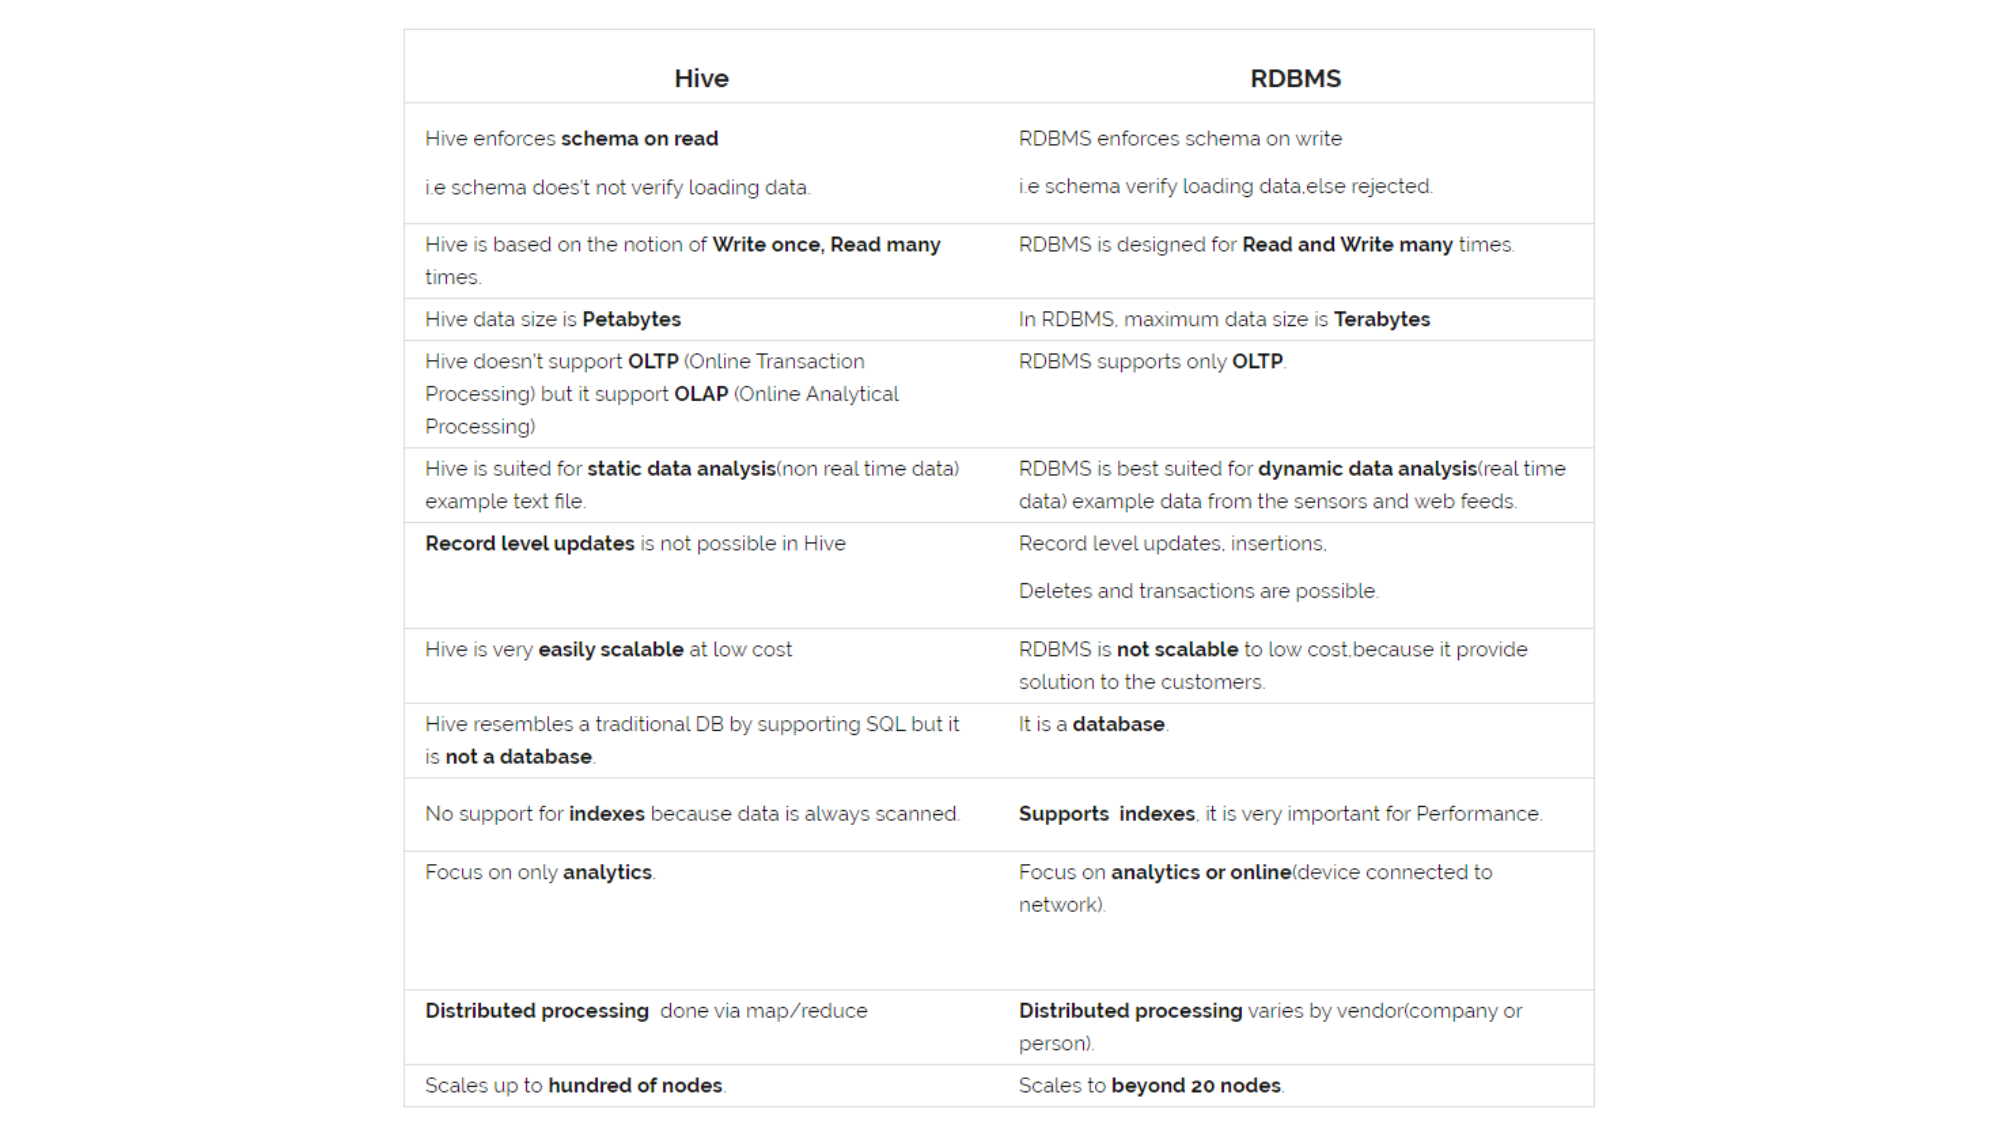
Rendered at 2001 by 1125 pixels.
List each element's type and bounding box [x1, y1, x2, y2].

picture [401, 18, 1602, 1113]
